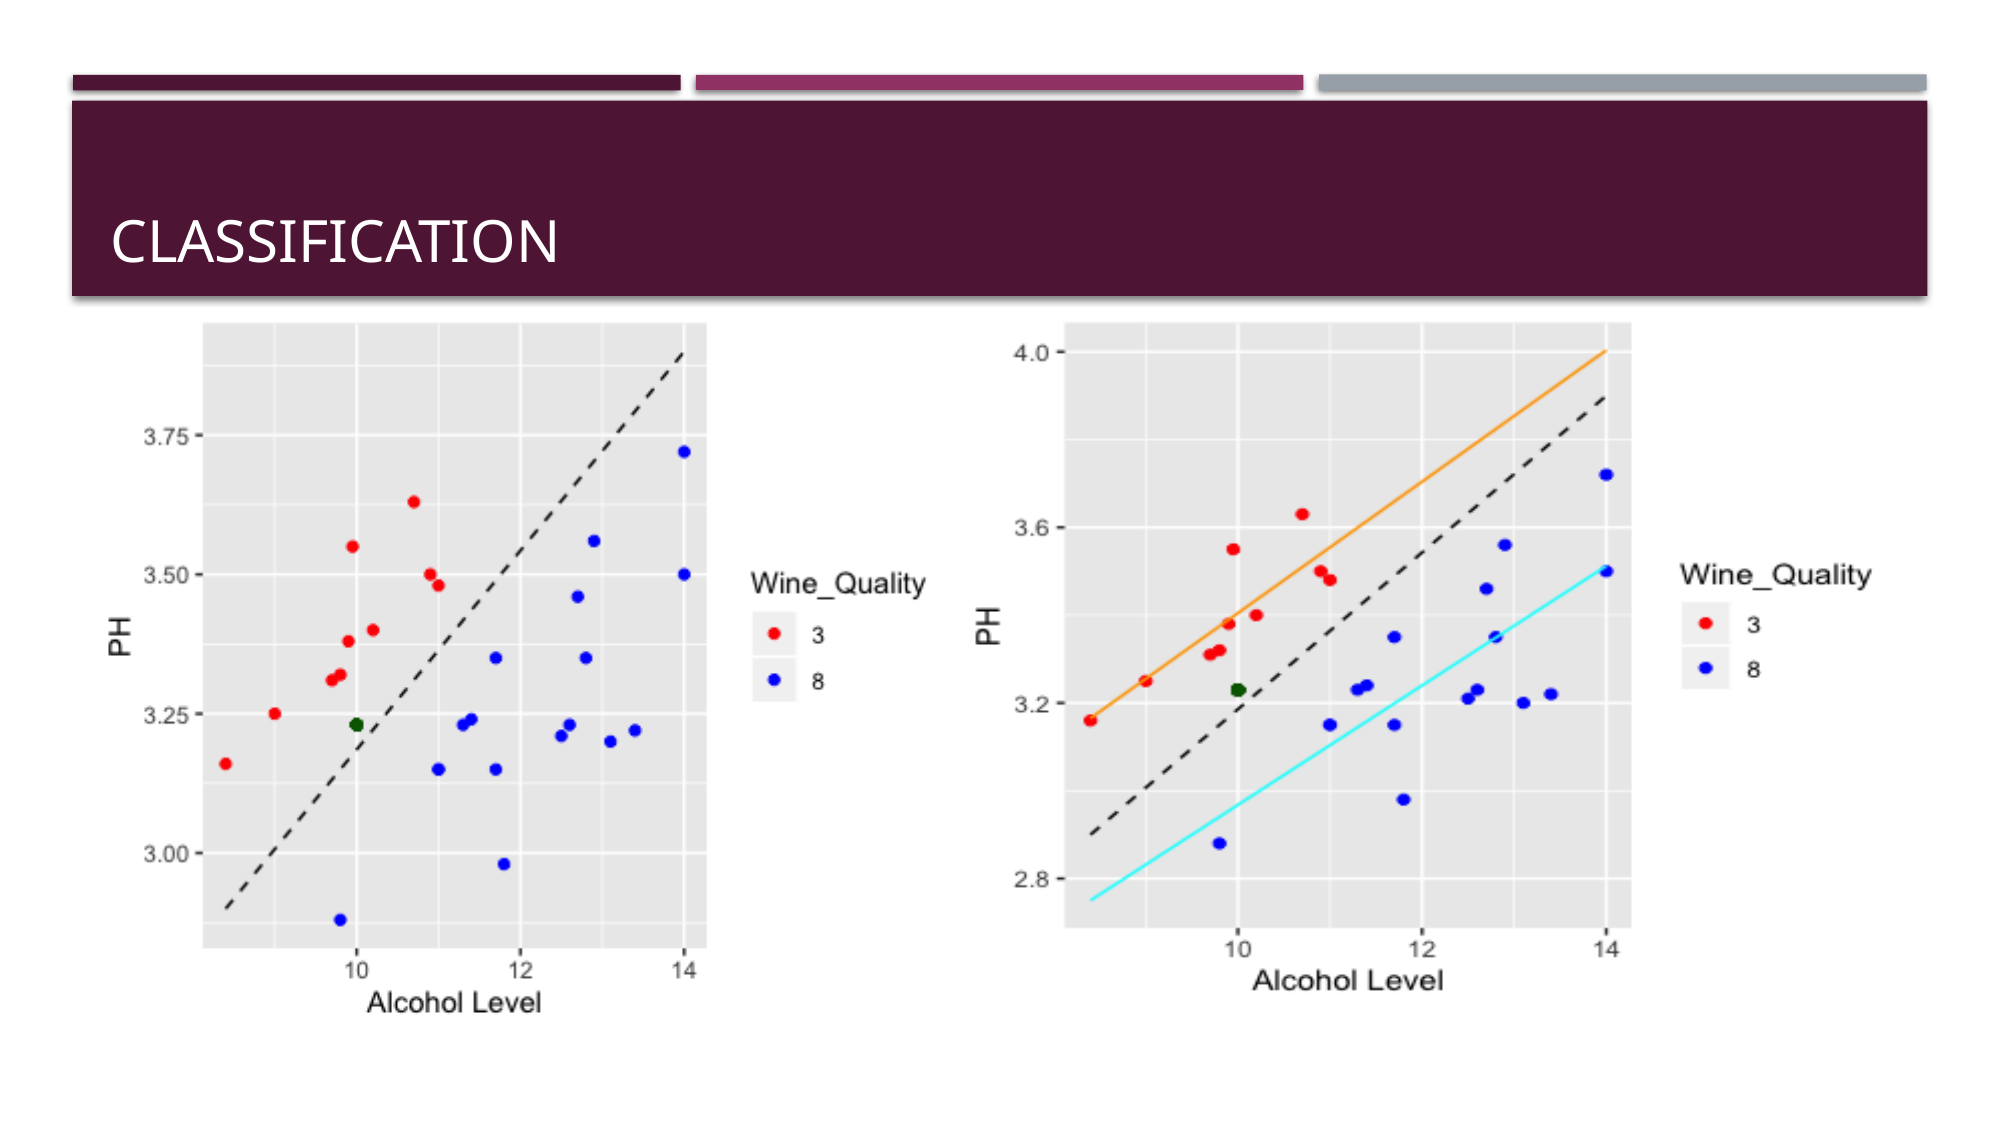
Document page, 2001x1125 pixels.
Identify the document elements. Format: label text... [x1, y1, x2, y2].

title Classification [95, 115, 1905, 282]
picture [94, 309, 956, 1034]
picture [961, 309, 1906, 1011]
